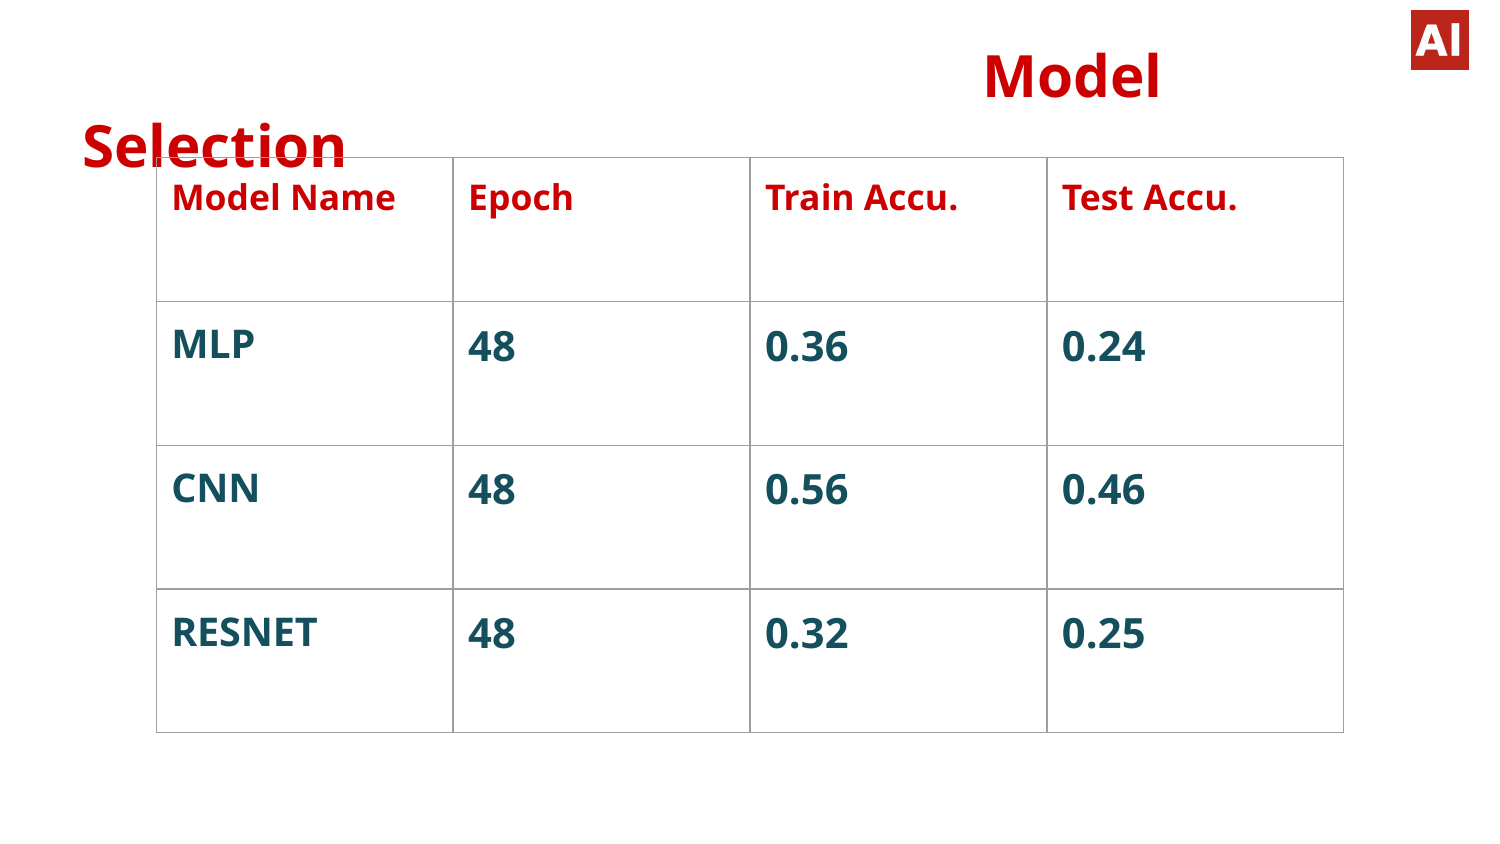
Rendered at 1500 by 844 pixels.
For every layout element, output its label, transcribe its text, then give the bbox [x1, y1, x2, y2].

table_cell 48 [454, 302, 749, 445]
table_cell 48 [454, 446, 749, 588]
table_header Model Name [157, 158, 452, 301]
table_header Test Accu. [1048, 158, 1343, 301]
table_header Epoch [454, 158, 749, 301]
table_cell 0.25 [1048, 590, 1343, 732]
table_header Train Accu. [751, 158, 1046, 301]
table_cell 0.24 [1048, 302, 1343, 445]
picture [1411, 10, 1469, 70]
table_cell 0.32 [751, 590, 1046, 732]
table_cell CNN [157, 446, 452, 588]
table_cell RESNET [157, 590, 452, 732]
table_cell 0.46 [1048, 446, 1343, 588]
table_cell MLP [157, 302, 452, 445]
table_cell 0.56 [751, 446, 1046, 588]
table_cell 48 [454, 590, 749, 732]
title Model Selection [67, 24, 1348, 119]
table_cell 0.36 [751, 302, 1046, 445]
